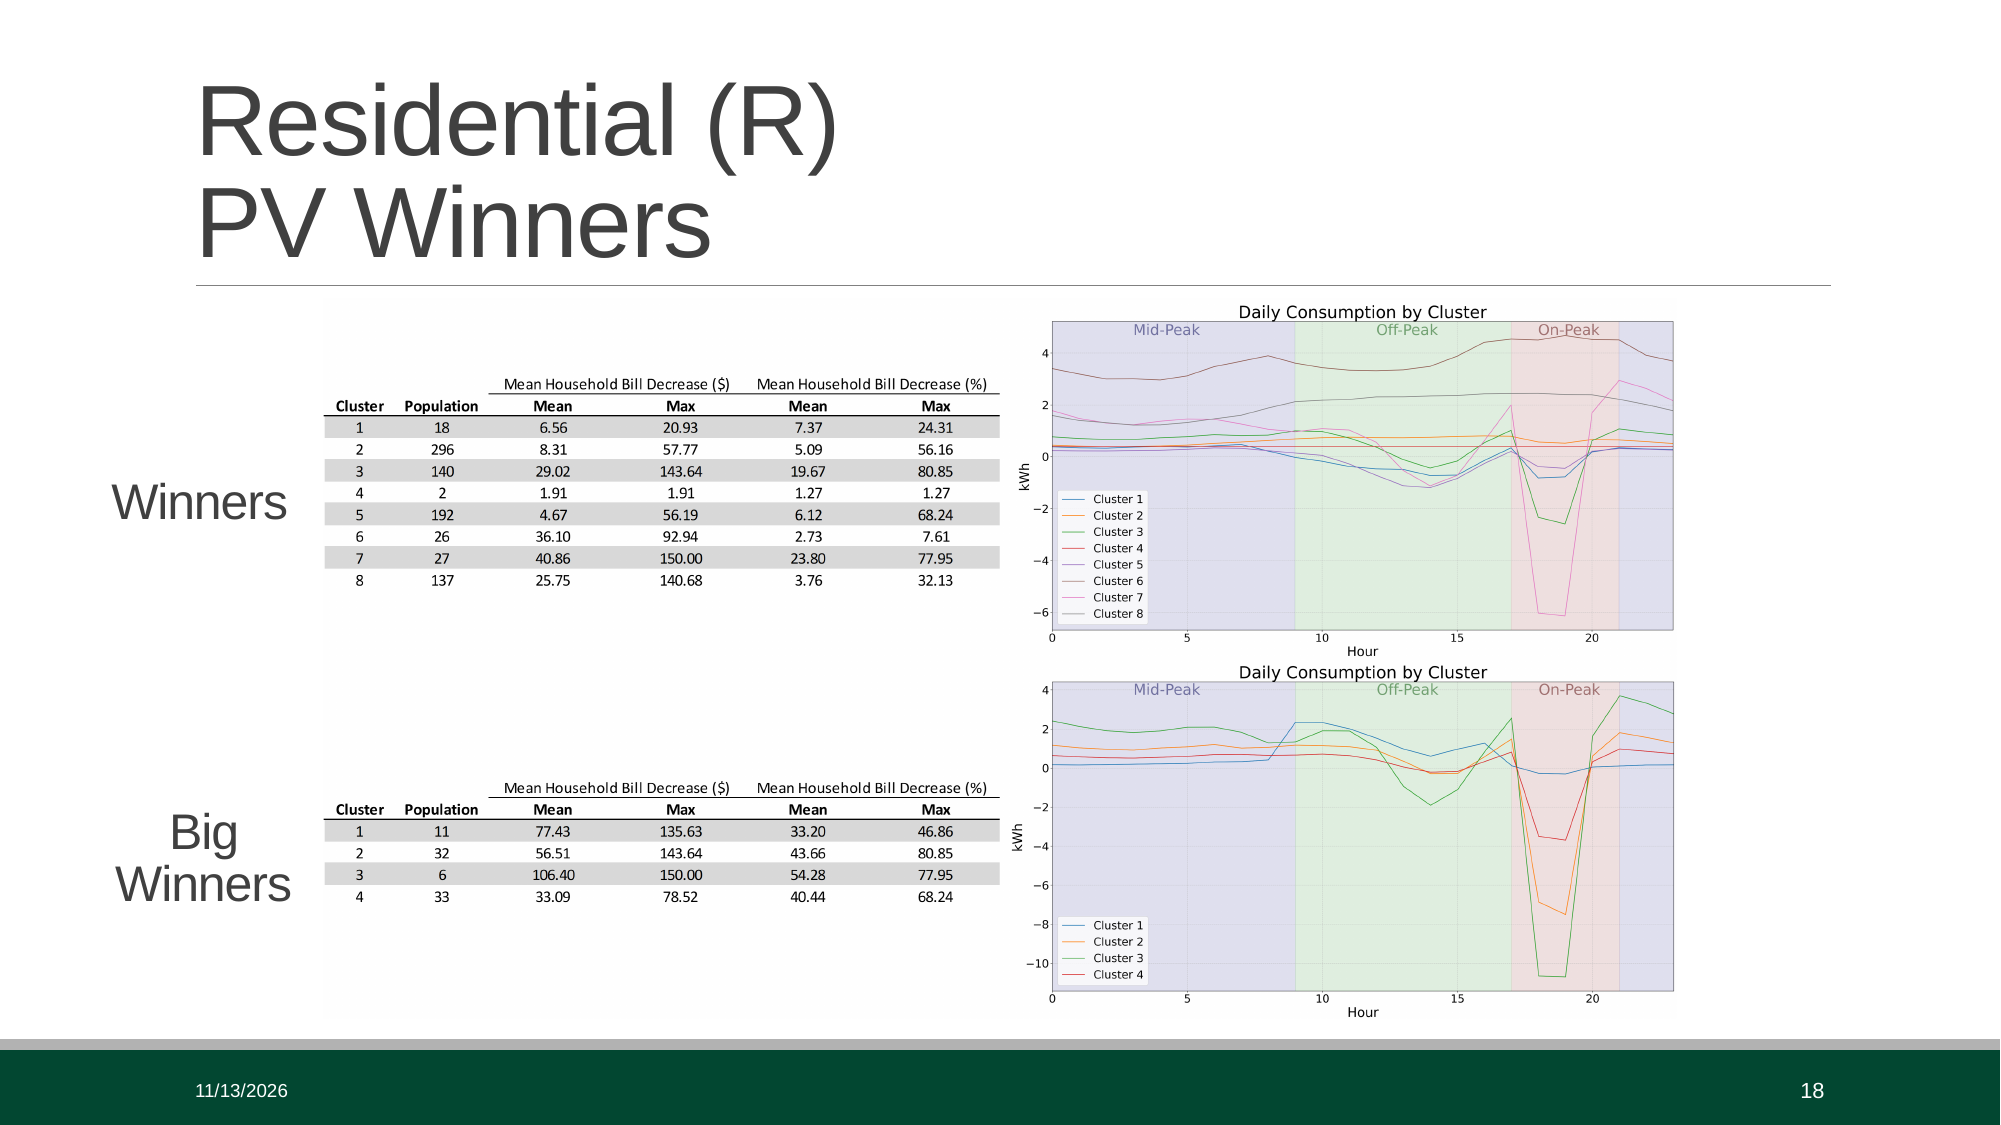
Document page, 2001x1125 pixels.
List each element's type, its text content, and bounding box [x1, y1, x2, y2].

text_box Big Winners [96, 789, 311, 919]
slide_number 18 [1624, 1059, 1840, 1120]
text_box Winners [96, 452, 311, 538]
title Residential (R) PV Winners [180, 47, 1830, 285]
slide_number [180, 1059, 586, 1120]
picture [323, 298, 1677, 1019]
